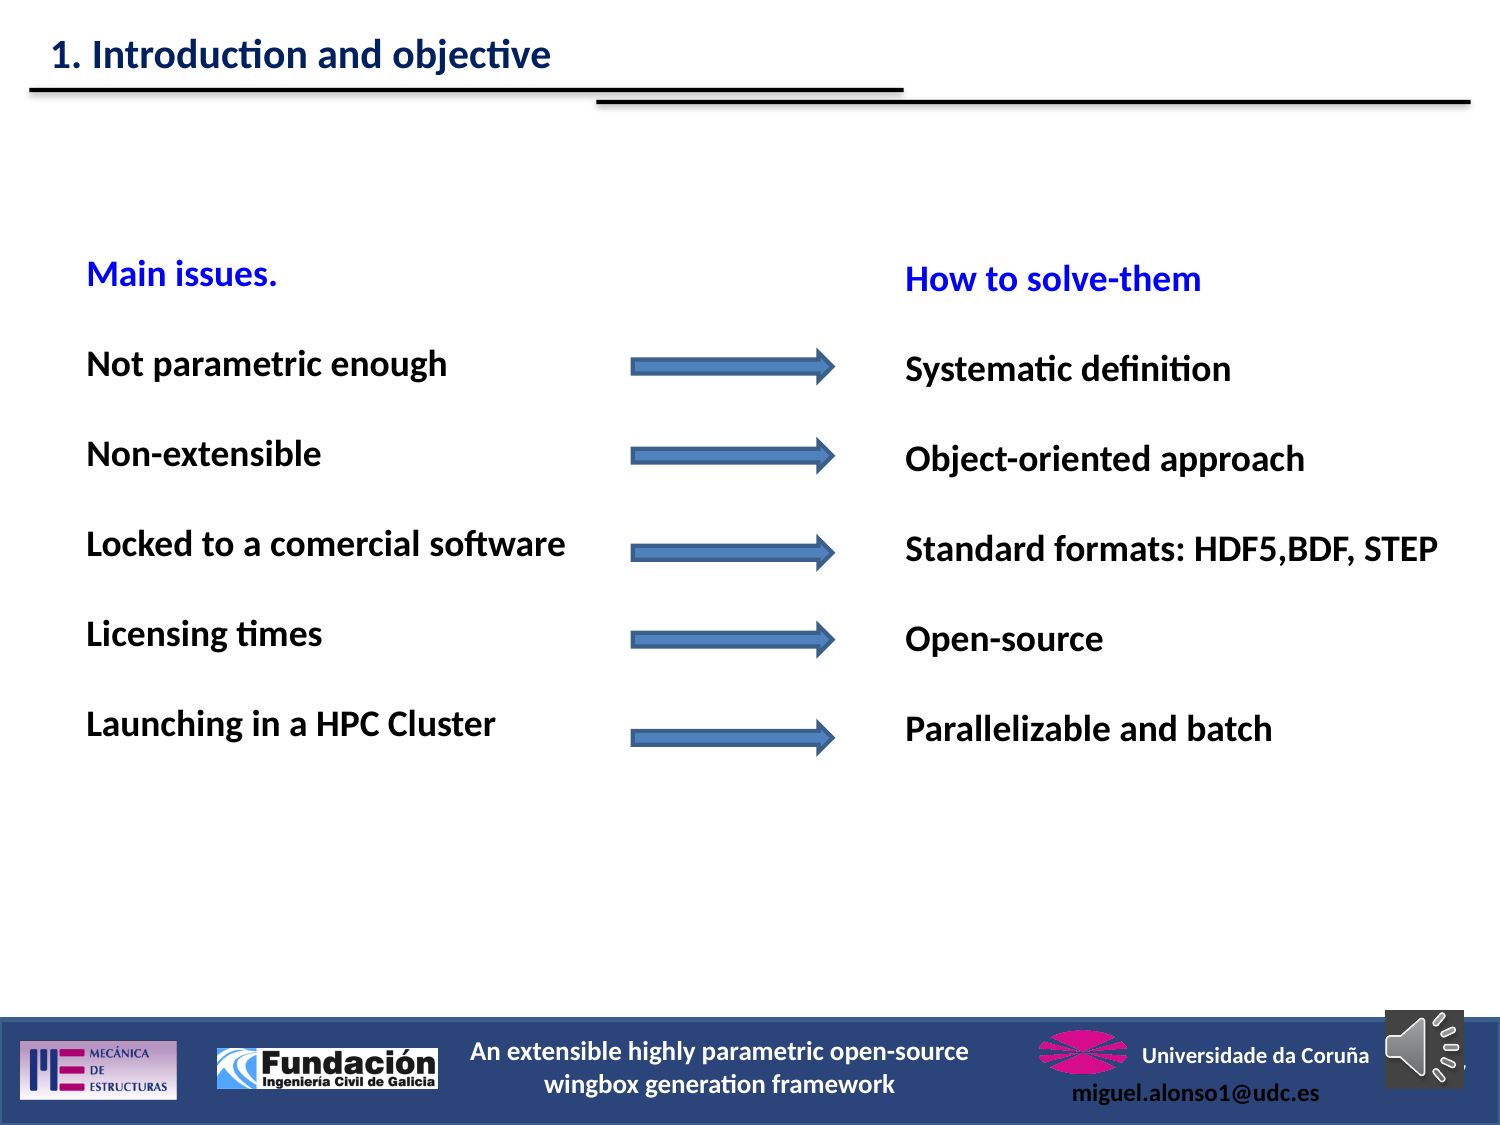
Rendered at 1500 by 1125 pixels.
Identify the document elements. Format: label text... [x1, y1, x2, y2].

text_box [630, 436, 836, 475]
text_box [630, 347, 836, 386]
text_box [630, 533, 836, 572]
text_box 1. Introduction and objective [35, 19, 981, 84]
picture [1384, 1009, 1465, 1090]
text_box Main issues. Not parametric enough Non-extensible Locked to a comercial software Licensing times Launching in a HPC Cluster [71, 241, 654, 796]
text_box [630, 620, 836, 659]
text_box [630, 718, 836, 757]
picture [217, 1048, 438, 1089]
text_box How to solve-them Systematic definition Object-oriented approach Standard formats: HDF5,BDF, STEP Open-source Parallelizable and batch [890, 246, 1475, 1072]
picture [19, 1040, 177, 1100]
